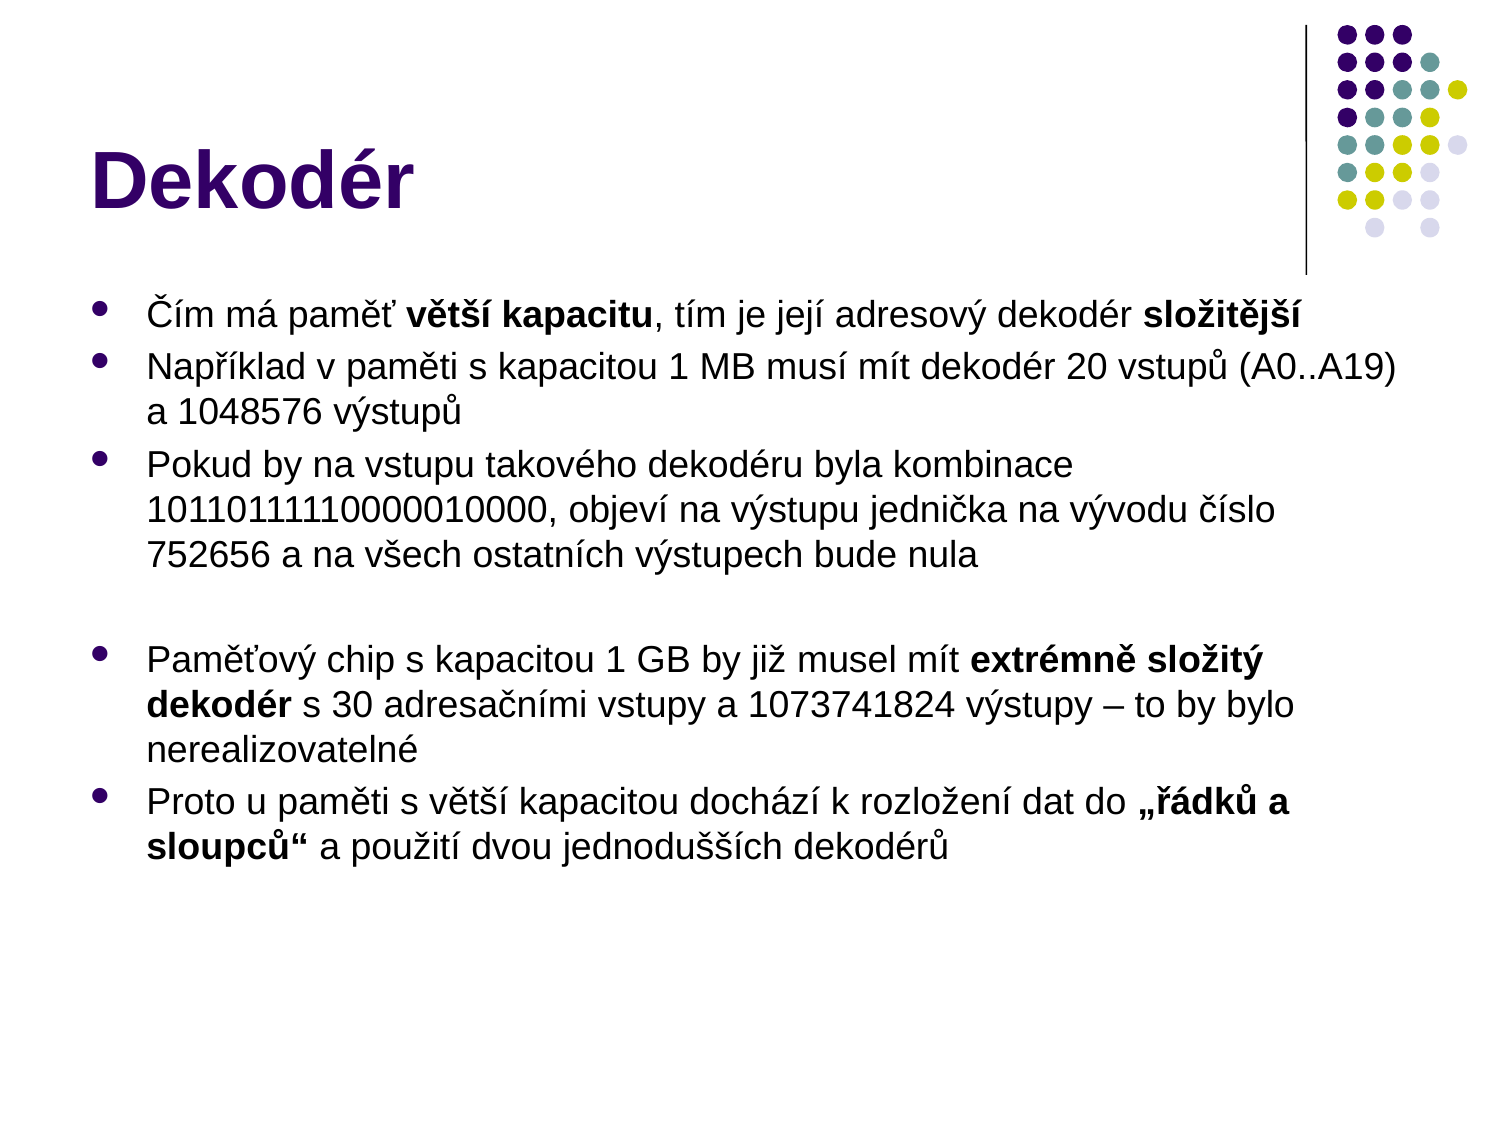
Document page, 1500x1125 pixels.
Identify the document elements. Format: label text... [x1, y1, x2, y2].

list Čím má paměť větší kapacitu, tím je její adresový dekodér složitější Například v paměti s kapacitou 1 MB musí mít dekodér 20 vstupů (A0..A19) a 1048576 výstupů Pokud by na vstupu takového dekodéru byla kombinace 10110111110000010000, objeví na výstupu jednička na vývodu číslo 752656‬ a na všech ostatních výstupech bude nula Paměťový chip s kapacitou 1 GB by již musel mít extrémně složitý dekodér s 30 adresačními vstupy a 1073741824 výstupy – to by bylo nerealizovatelné Proto u paměti s větší kapacitou dochází k rozložení dat do „řádků a sloupců“ a použití dvou jednodušších dekodérů [75, 282, 1425, 1006]
title Dekodér [75, 20, 1313, 233]
